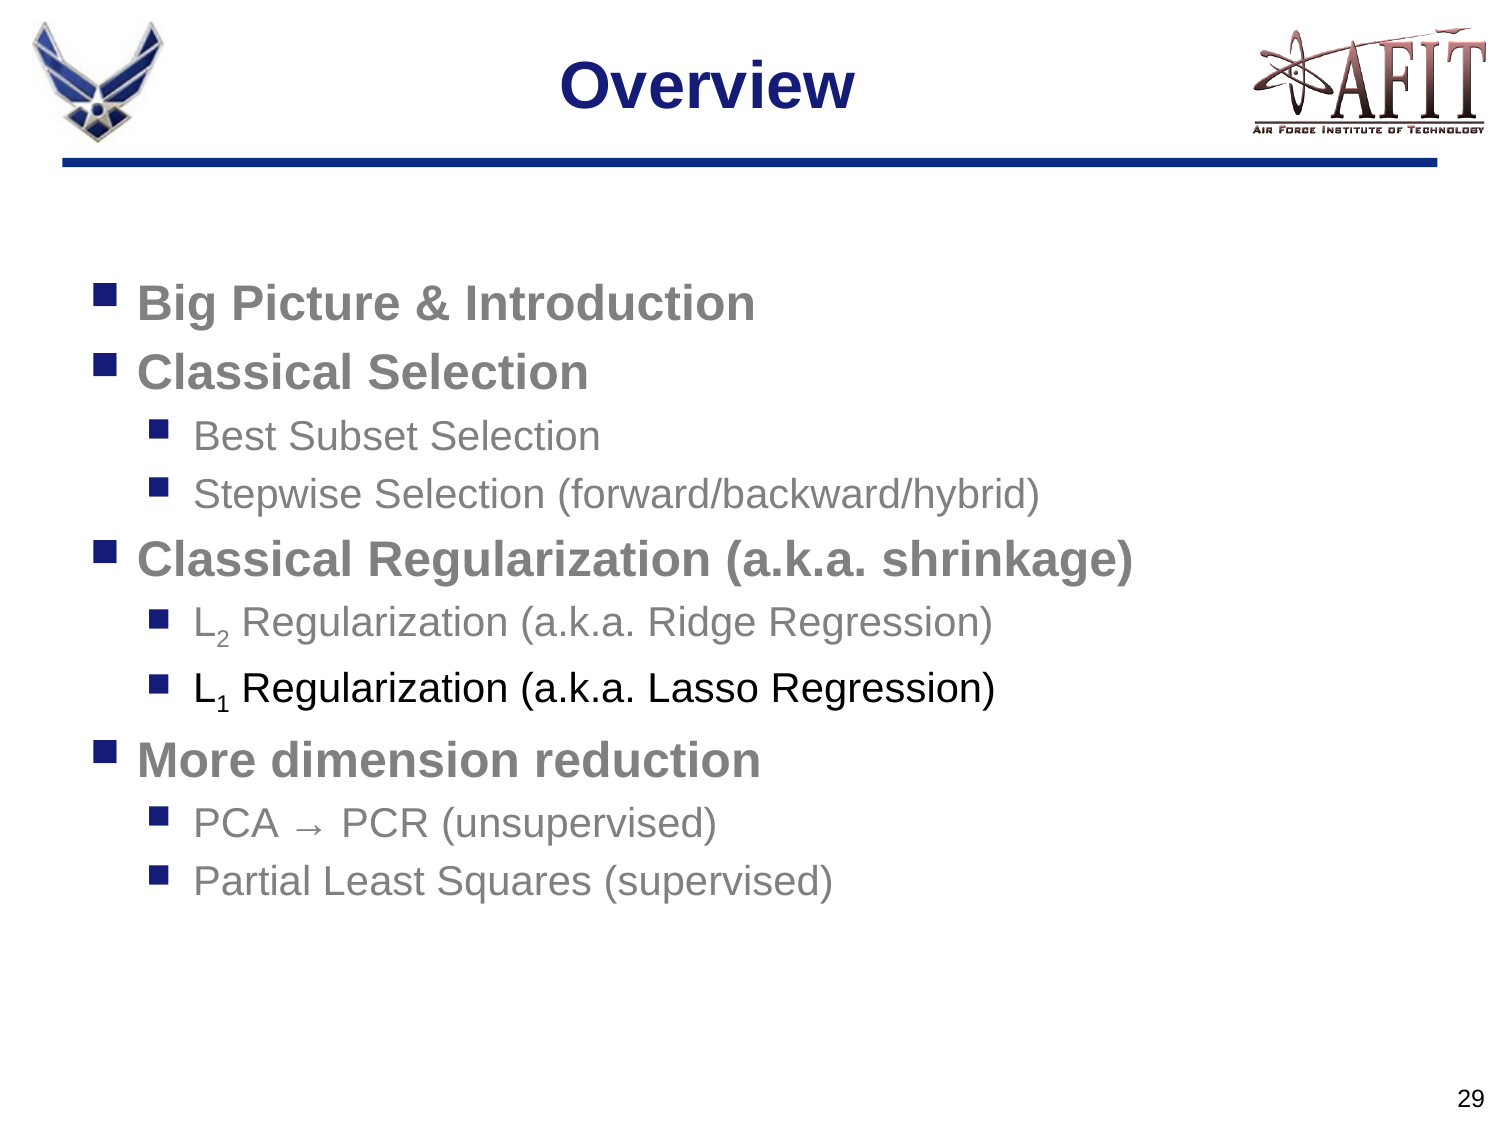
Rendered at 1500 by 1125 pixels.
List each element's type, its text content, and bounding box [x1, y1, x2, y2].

slide_number [1310, 1070, 1498, 1121]
title Overview [179, 24, 1236, 139]
picture [32, 21, 164, 143]
list Big Picture & Introduction Classical Selection Best Subset Selection Stepwise Selection (forward/backward/hybrid) Classical Regularization (a.k.a. shrinkage) L2 Regularization (a.k.a. Ridge Regression) L1 Regularization (a.k.a. Lasso Regression) More dimension reduction PCA → PCR (unsupervised) Partial Least Squares (supervised) [75, 262, 1425, 1005]
